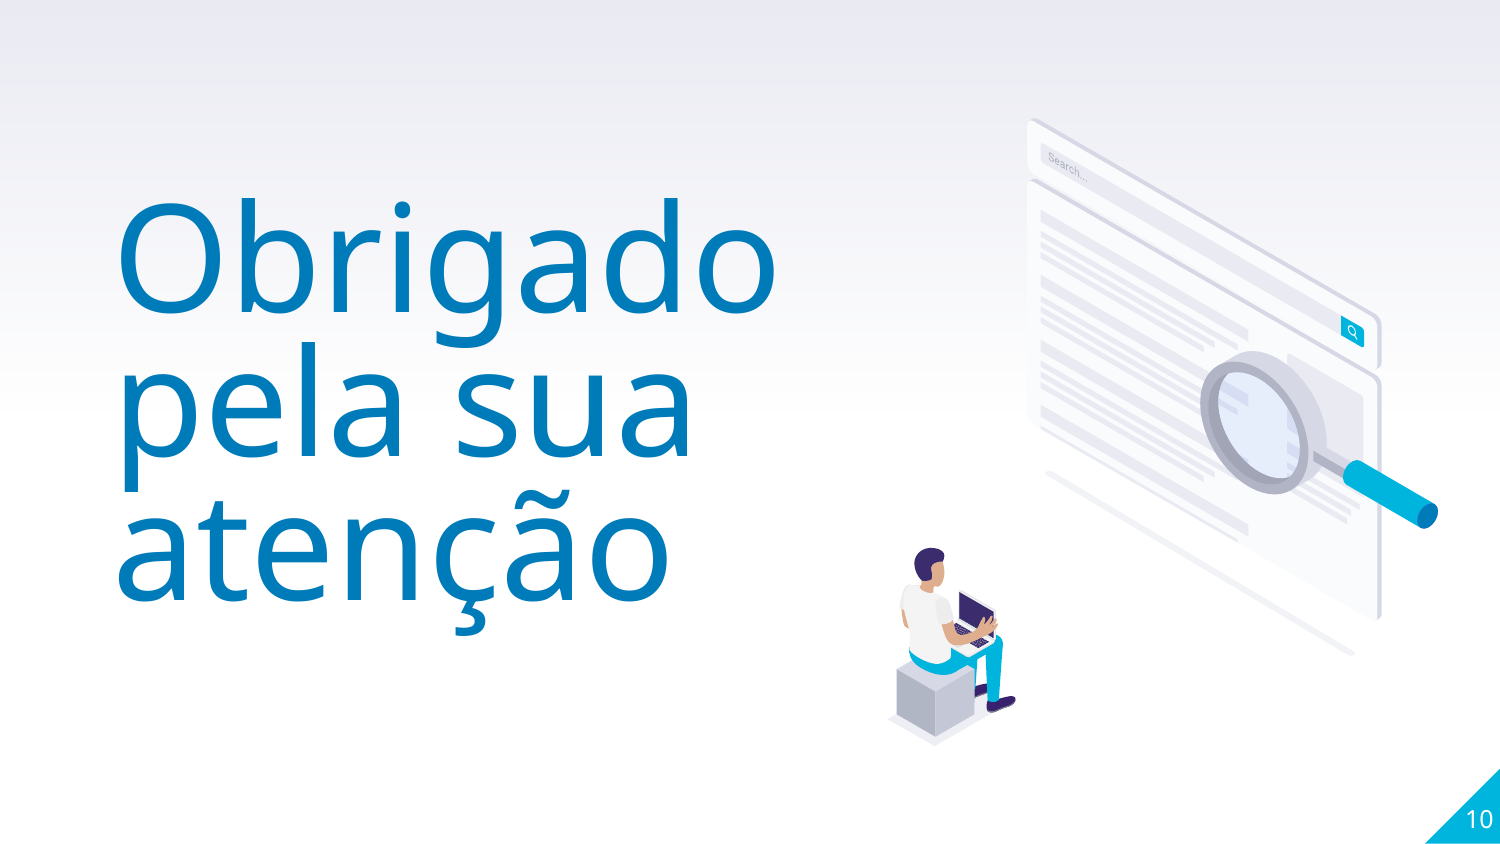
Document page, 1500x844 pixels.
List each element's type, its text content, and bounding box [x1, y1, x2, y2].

slide_number 10 [1418, 760, 1494, 838]
title Obrigado pela sua atenção [112, 197, 827, 684]
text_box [887, 117, 1439, 747]
